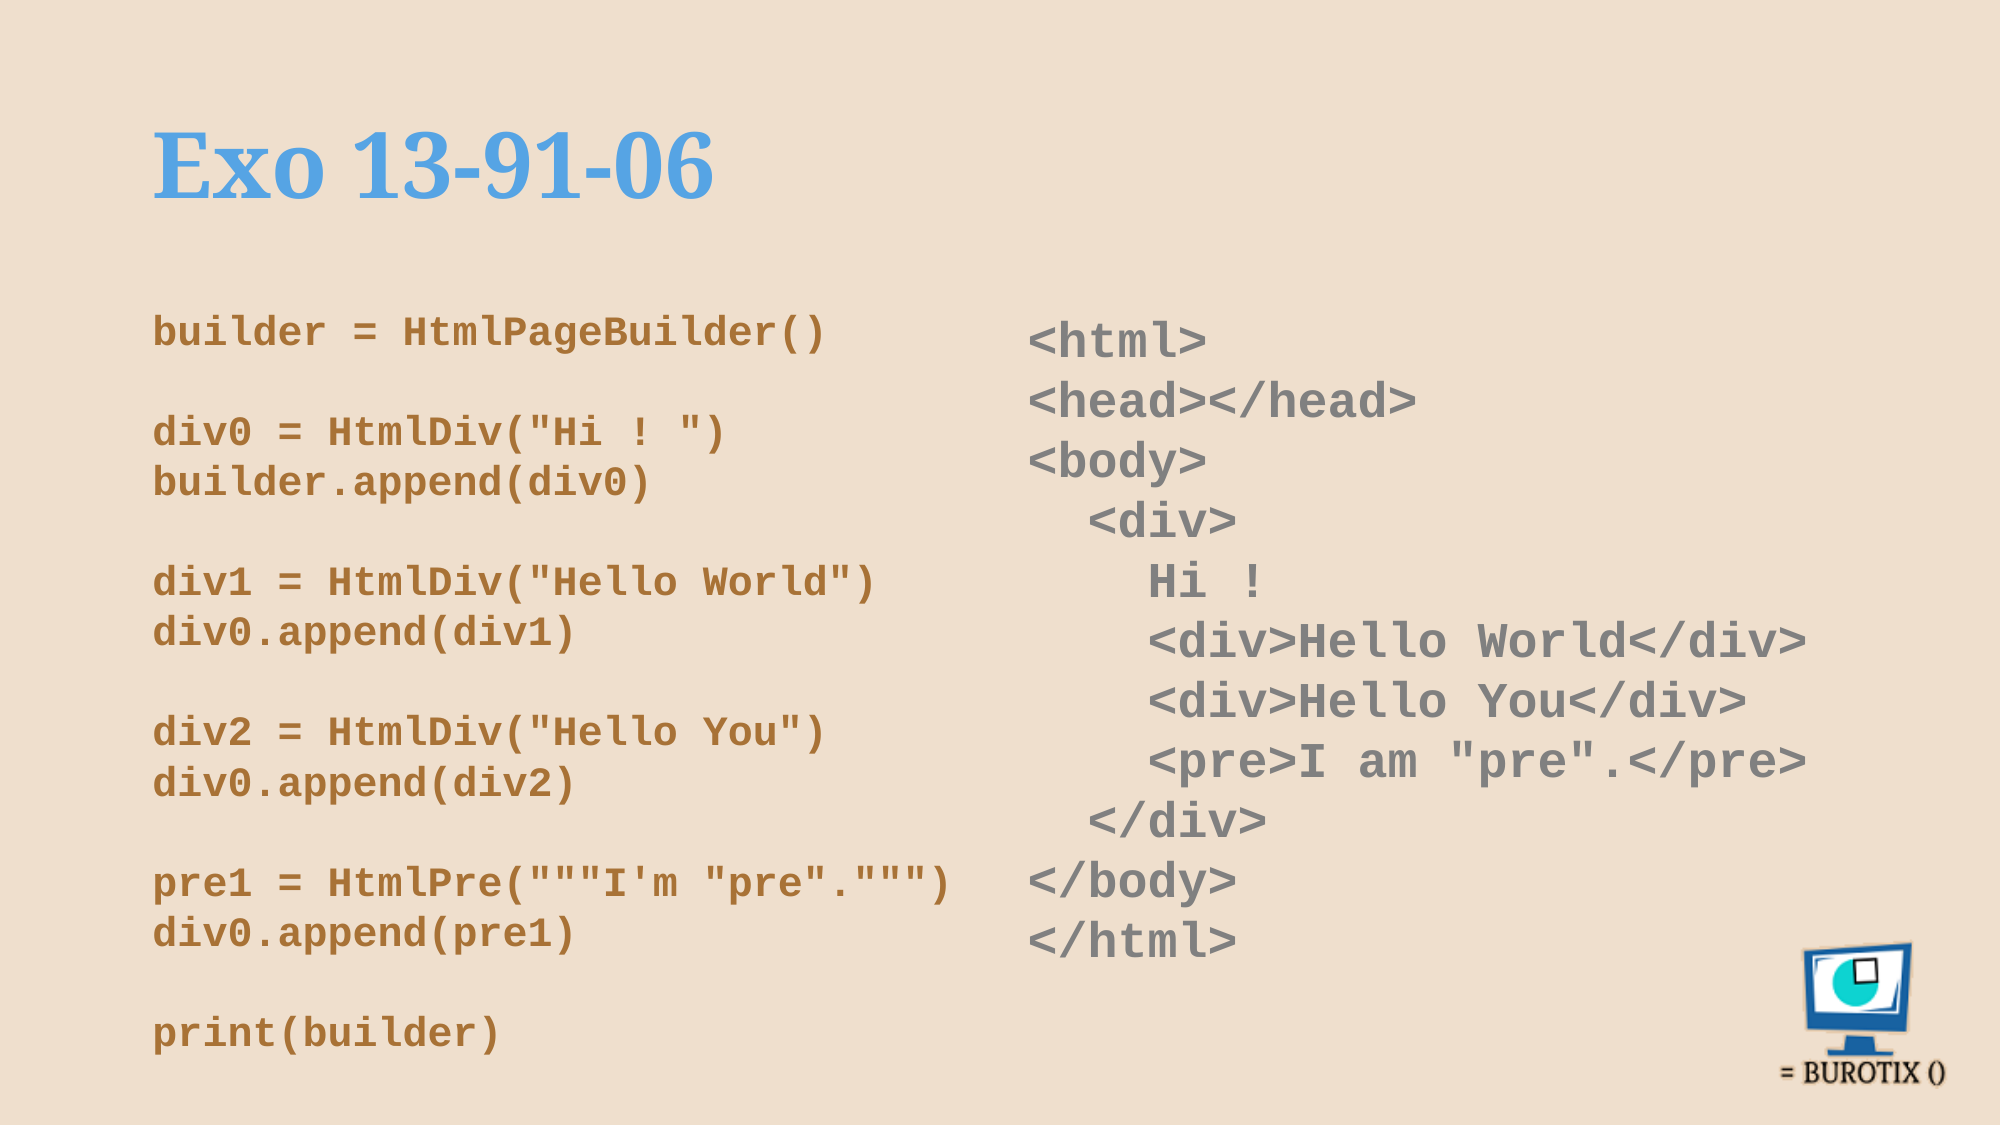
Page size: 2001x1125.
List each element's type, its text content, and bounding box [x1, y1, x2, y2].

list <html> <head></head> <body> <div> Hi ! <div>Hello World</div> <div>Hello You</div> <pre>I am "pre".</pre> </div> </body> </html> [1012, 299, 1863, 1014]
picture [1776, 938, 1949, 1089]
list builder = HtmlPageBuilder() div0 = HtmlDiv("Hi ! ") builder.append(div0) div1 = HtmlDiv("Hello World") div0.append(div1) div2 = HtmlDiv("Hello You") div0.append(div2) pre1 = HtmlPre("""I'm "pre".""") div0.append(pre1) print(builder) [137, 296, 988, 1011]
title Exo 13-91-06 [137, 59, 1863, 278]
